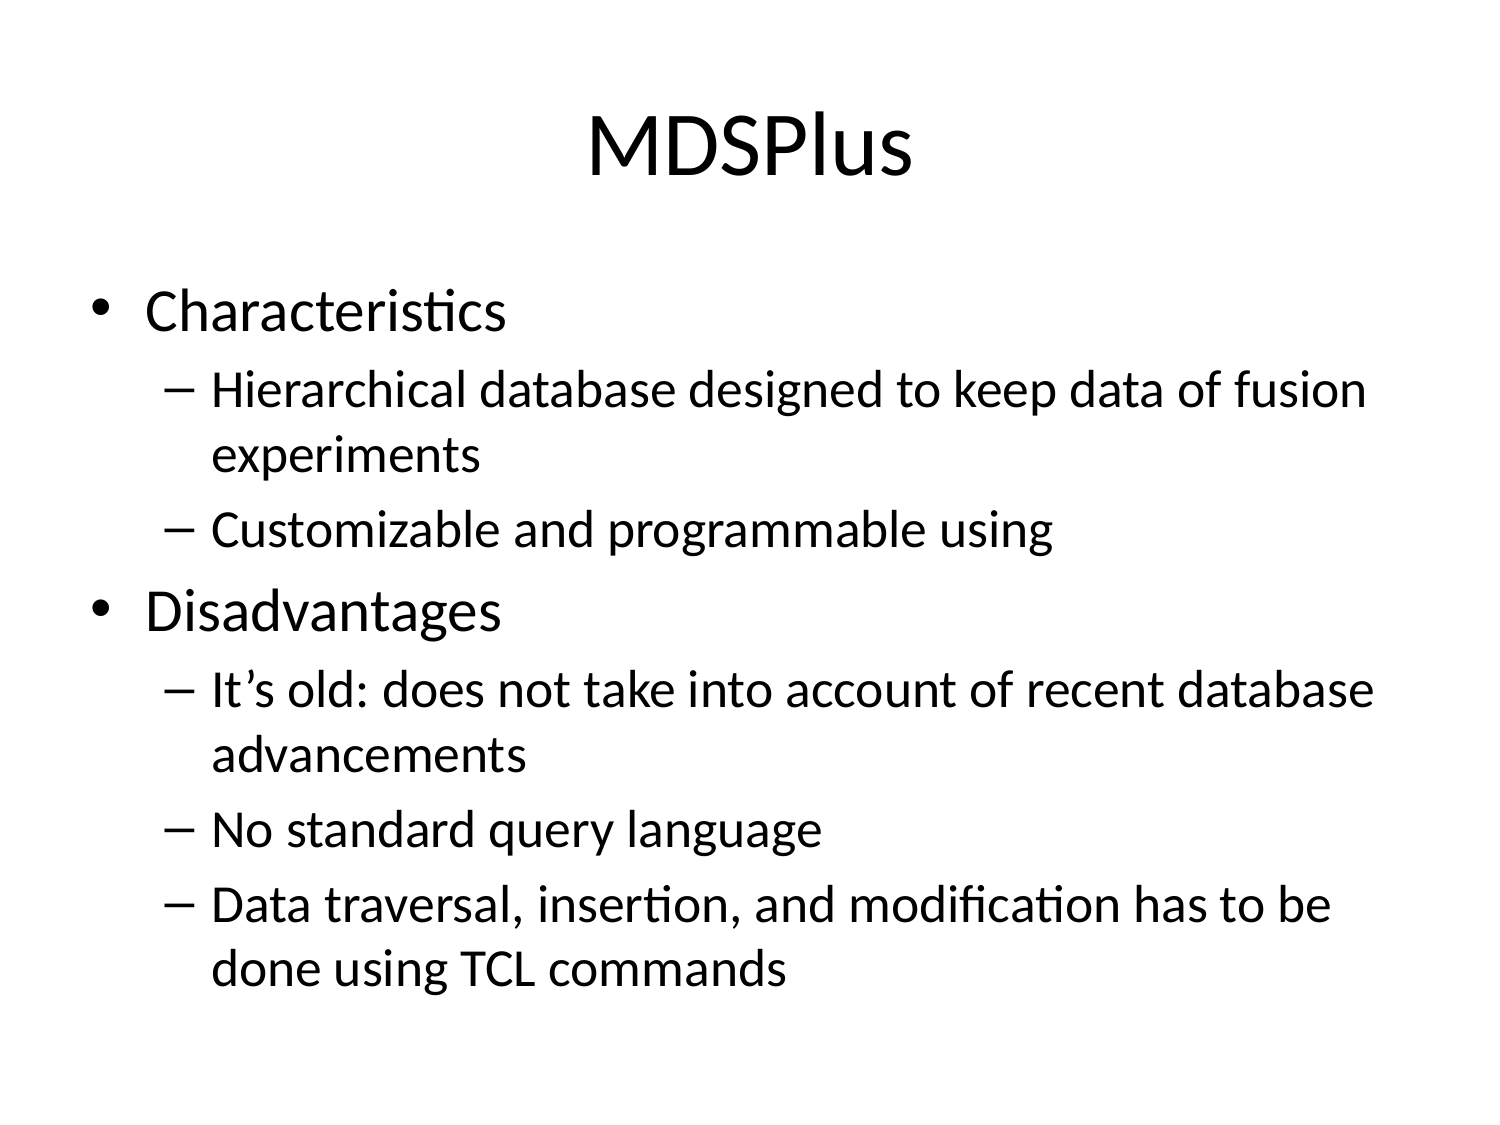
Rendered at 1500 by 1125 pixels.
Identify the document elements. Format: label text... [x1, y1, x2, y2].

title MDSPlus [75, 45, 1425, 233]
list Characteristics Hierarchical database designed to keep data of fusion experiments Customizable and programmable using Disadvantages It’s old: does not take into account of recent database advancements No standard query language Data traversal, insertion, and modification has to be done using TCL commands [75, 262, 1425, 1005]
